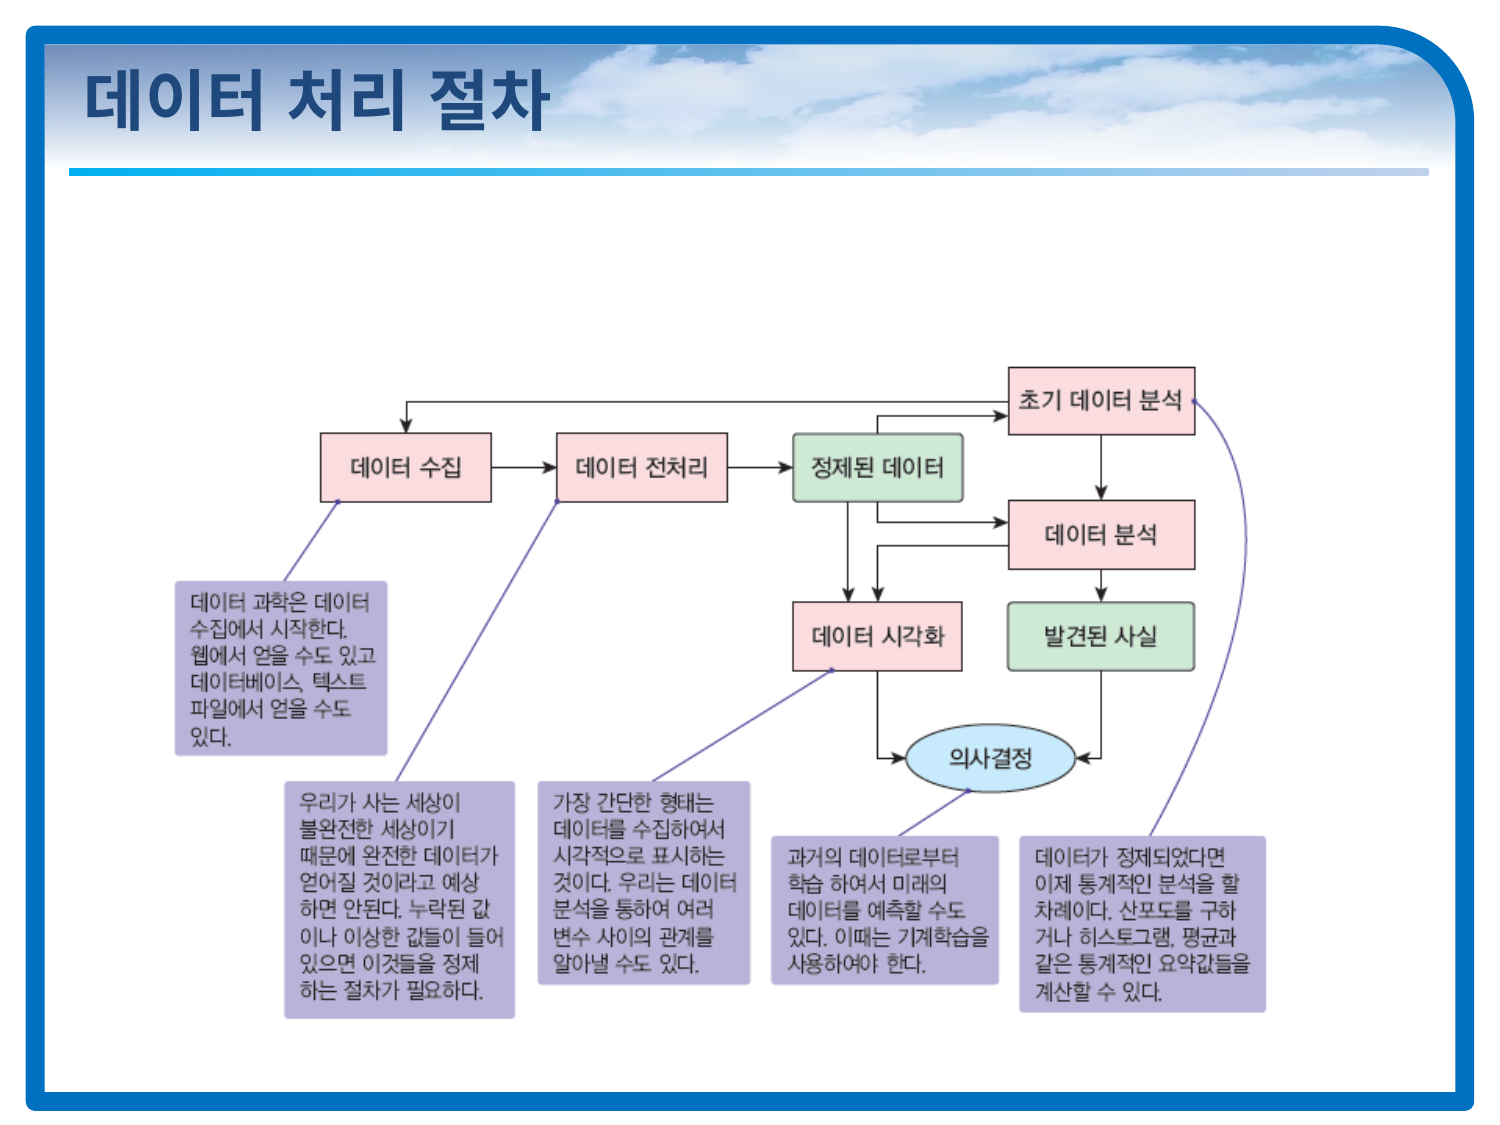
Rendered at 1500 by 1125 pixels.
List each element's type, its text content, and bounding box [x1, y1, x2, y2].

title 데이터 처리 절차 [68, 35, 1419, 163]
picture [156, 331, 1283, 1027]
